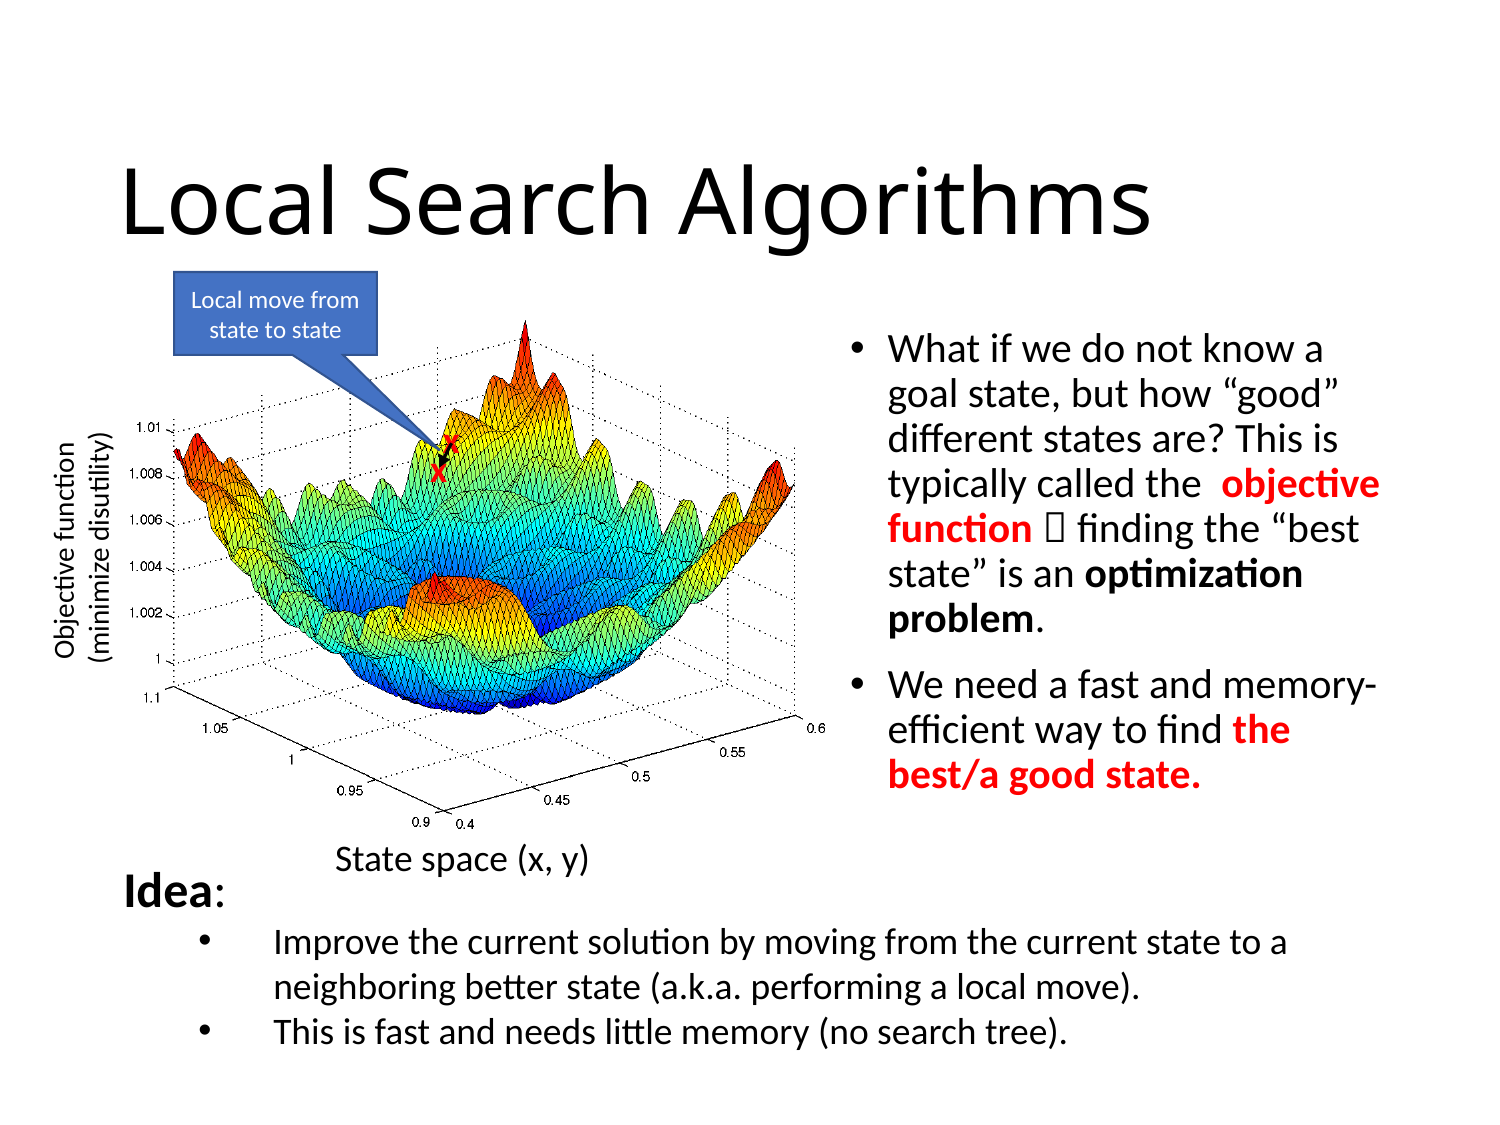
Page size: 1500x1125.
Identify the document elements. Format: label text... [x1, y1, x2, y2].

picture [95, 274, 863, 876]
text_box Idea: Improve the current solution by moving from the current state to a neighboring better state (a.k.a. performing a local move). This is fast and needs little memory (no search tree). [108, 849, 1413, 1060]
list What if we do not know a goal state, but how “good” different states are? This is typically called the objective function  finding the “best state” is an optimization problem. We need a fast and memory-efficient way to find the best/a good state. [835, 236, 1413, 849]
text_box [438, 443, 452, 468]
text_box Objective function (minimize disutility) [37, 340, 95, 756]
title Local Search Algorithms [103, 96, 1397, 274]
text_box State space (x, y) [320, 876, 606, 887]
text_box Local move from state to state [173, 270, 378, 274]
